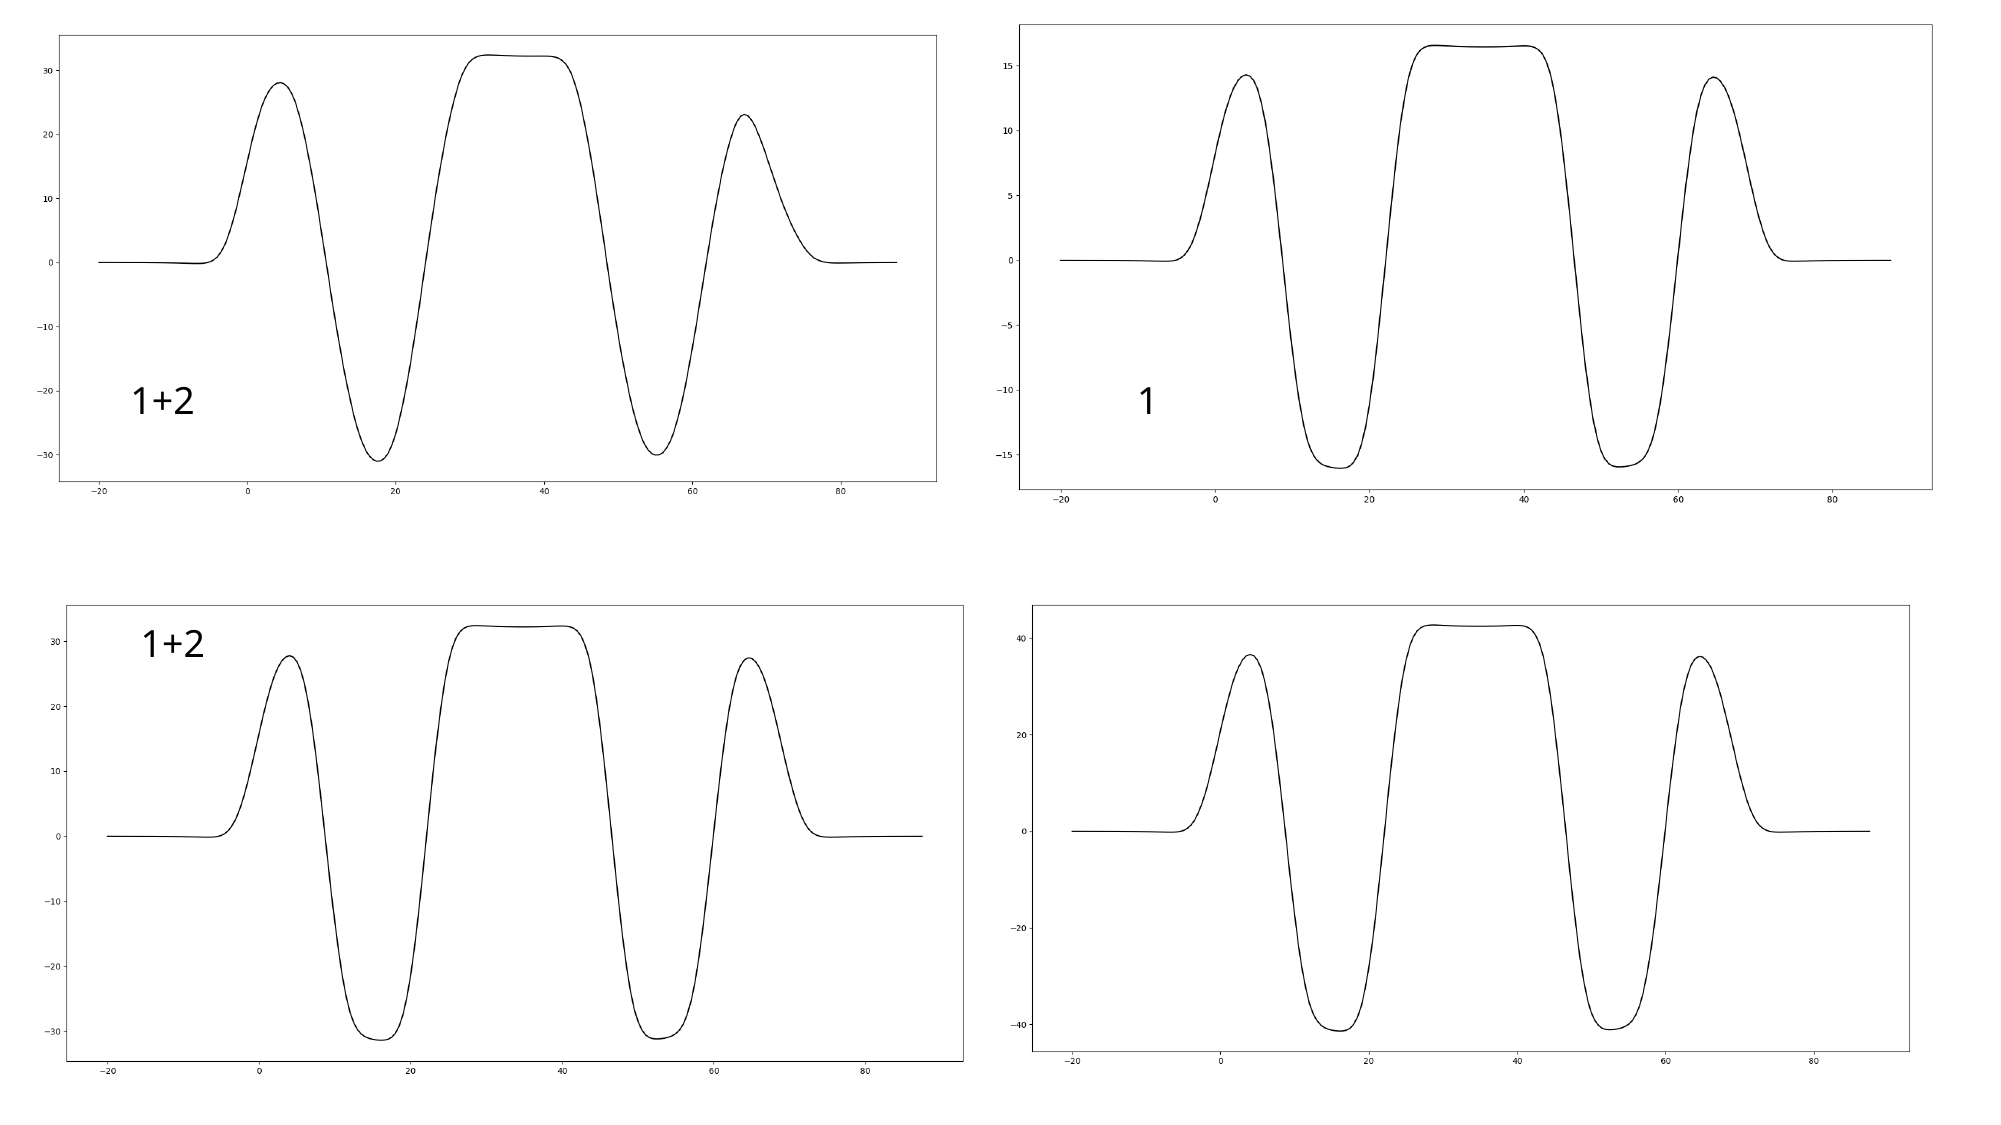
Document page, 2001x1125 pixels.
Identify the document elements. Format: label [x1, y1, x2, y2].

picture [987, 13, 1945, 515]
picture [32, 25, 962, 515]
picture [32, 595, 991, 1100]
picture [1006, 595, 1925, 1080]
